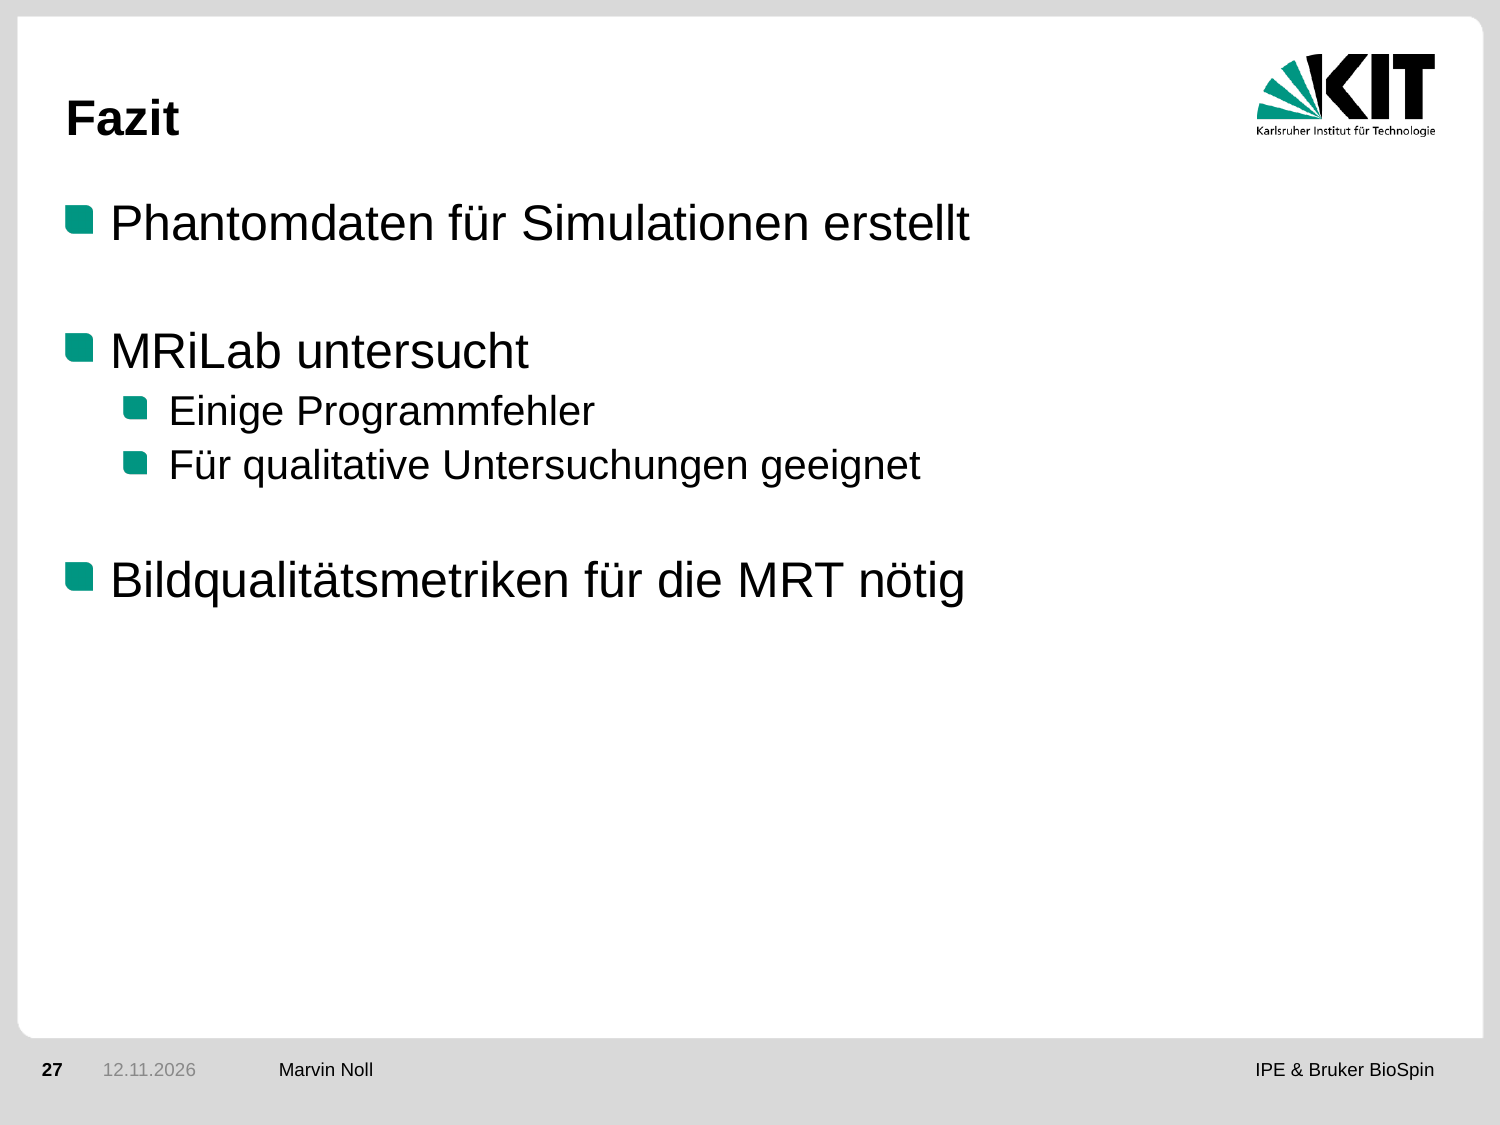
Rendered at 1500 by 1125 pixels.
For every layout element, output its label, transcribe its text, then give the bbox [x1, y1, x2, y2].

slide_number 27 [41, 1057, 96, 1106]
picture [0, 0, 1500, 1125]
list Phantomdaten für Simulationen erstellt MRiLab untersucht Einige Programmfehler Für qualitative Untersuchungen geeignet Bildqualitätsmetriken für die MRT nötig [65, 197, 1435, 1002]
title Fazit [65, 64, 1192, 147]
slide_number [102, 1057, 272, 1118]
